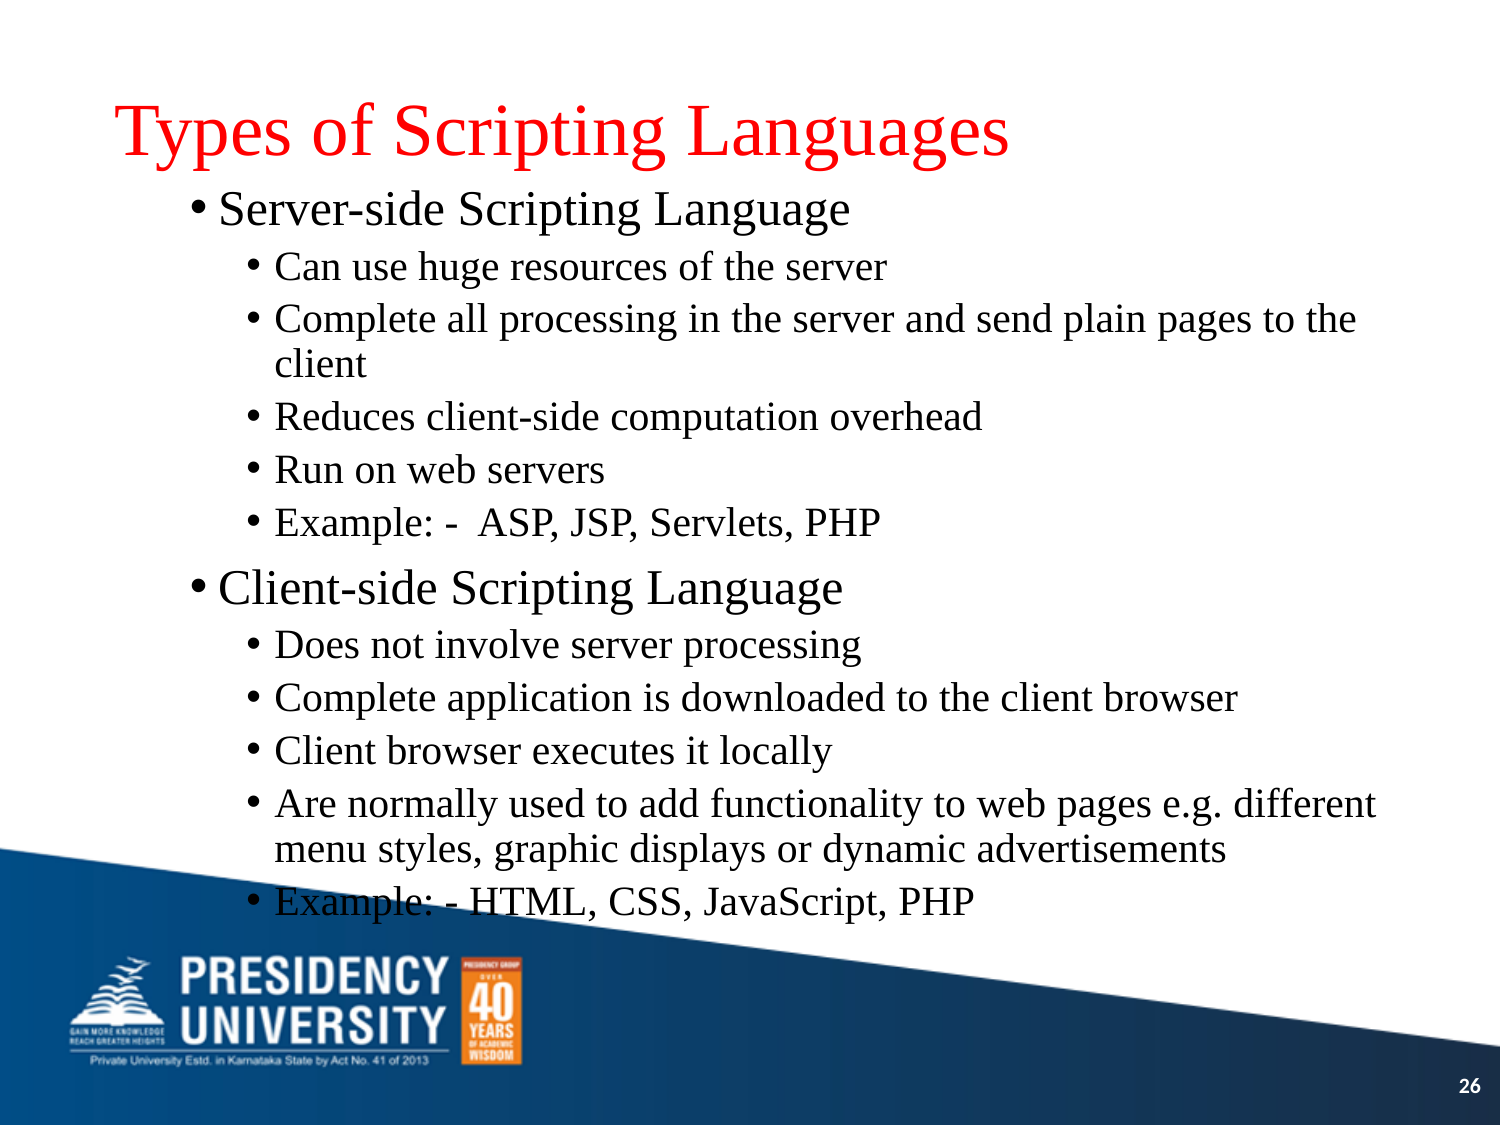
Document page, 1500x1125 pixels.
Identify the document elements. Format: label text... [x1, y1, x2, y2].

picture [0, 845, 1500, 1125]
title Types of Scripting Languages [99, 37, 1375, 225]
slide_number 26 [1158, 1054, 1496, 1115]
list Server-side Scripting Language Can use huge resources of the server Complete all processing in the server and send plain pages to the client Reduces client-side computation overhead Run on web servers Example: - ASP, JSP, Servlets, PHP Client-side Scripting Language Does not involve server processing Complete application is downloaded to the client browser Client browser executes it locally Are normally used to add functionality to web pages e.g. different menu styles, graphic displays or dynamic advertisements Example: - HTML, CSS, JavaScript, PHP [174, 174, 1450, 850]
